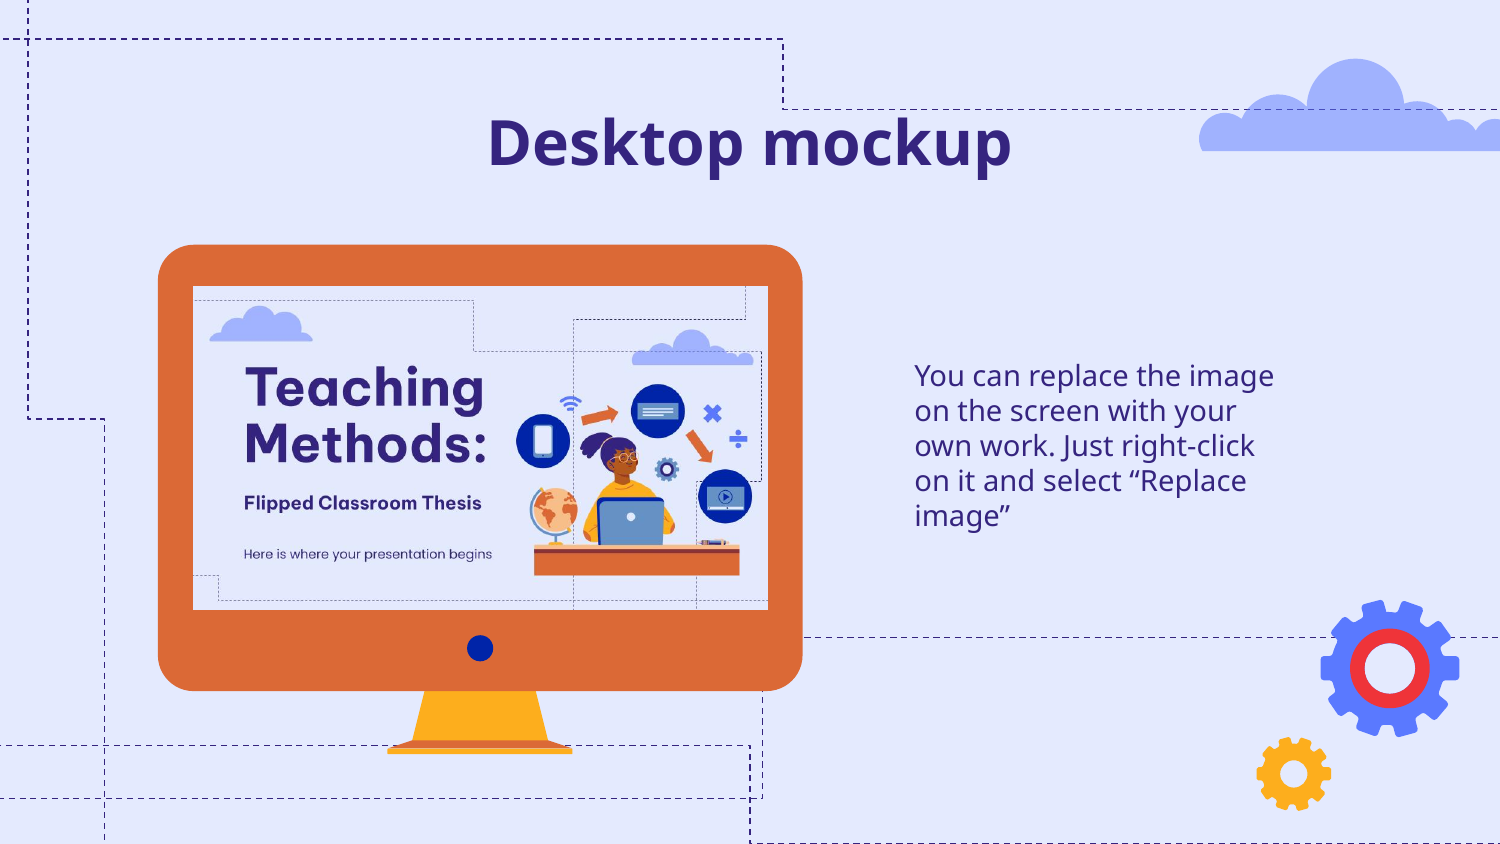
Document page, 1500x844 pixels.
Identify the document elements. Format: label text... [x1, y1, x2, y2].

text_box [1198, 58, 1500, 152]
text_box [157, 244, 803, 755]
picture [192, 286, 768, 610]
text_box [1256, 599, 1460, 812]
title Desktop mockup [117, 87, 1383, 193]
subtitle You can replace the image on the screen with your own work. Just right-click on it and select “Replace image” [899, 342, 1311, 565]
